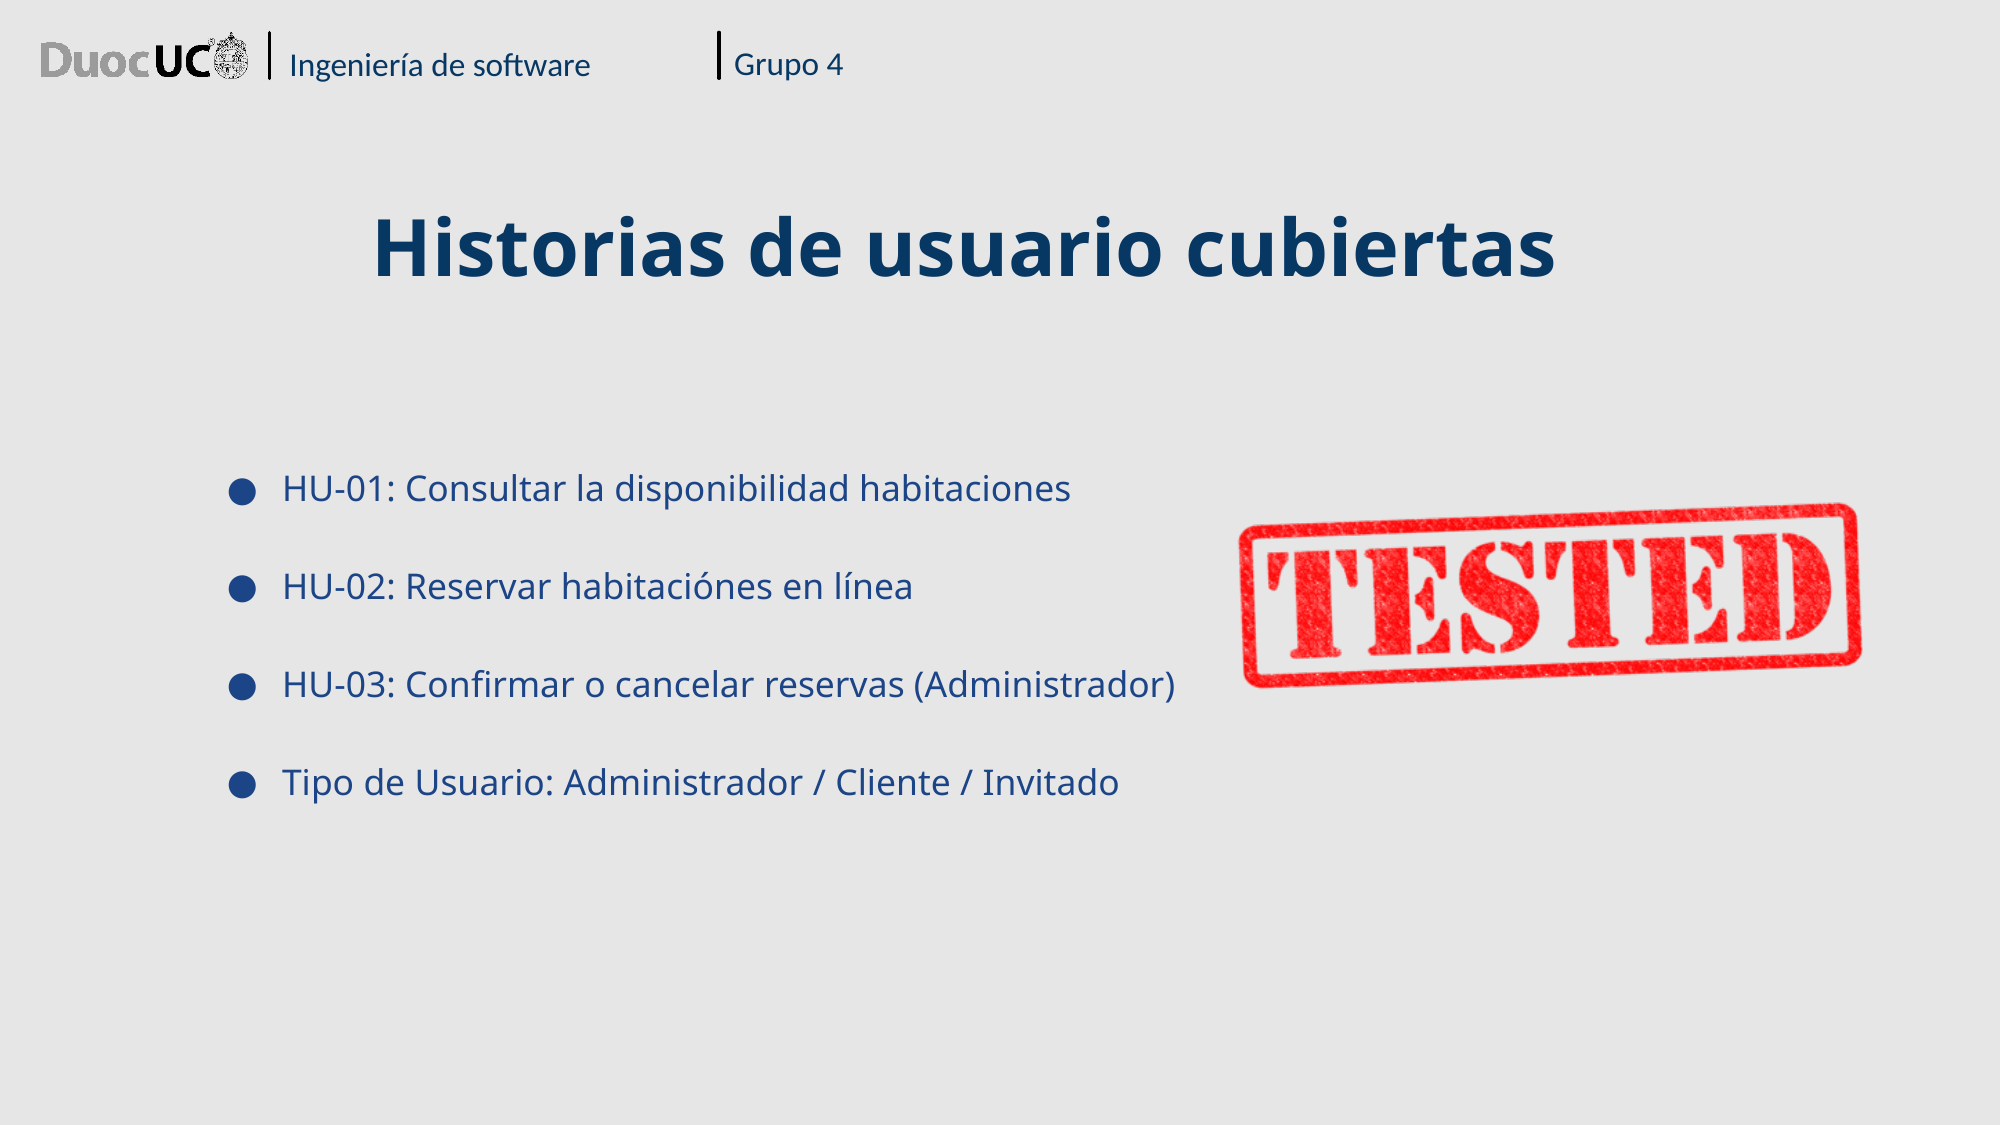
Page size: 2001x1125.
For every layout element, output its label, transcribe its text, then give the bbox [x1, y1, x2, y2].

text_box Ingeniería de software [274, 32, 754, 91]
text_box Grupo 4 [719, 31, 1046, 90]
picture [41, 32, 248, 79]
text_box Historias de usuario cubiertas [356, 183, 1644, 300]
text_box HU-01: Consultar la disponibilidad habitaciones HU-02: Reservar habitaciónes en línea HU-03: Confirmar o cancelar reservas (Administrador) Tipo de Usuario: Administrador / Cliente / Invitado [191, 444, 1194, 852]
picture [1198, 352, 1903, 852]
